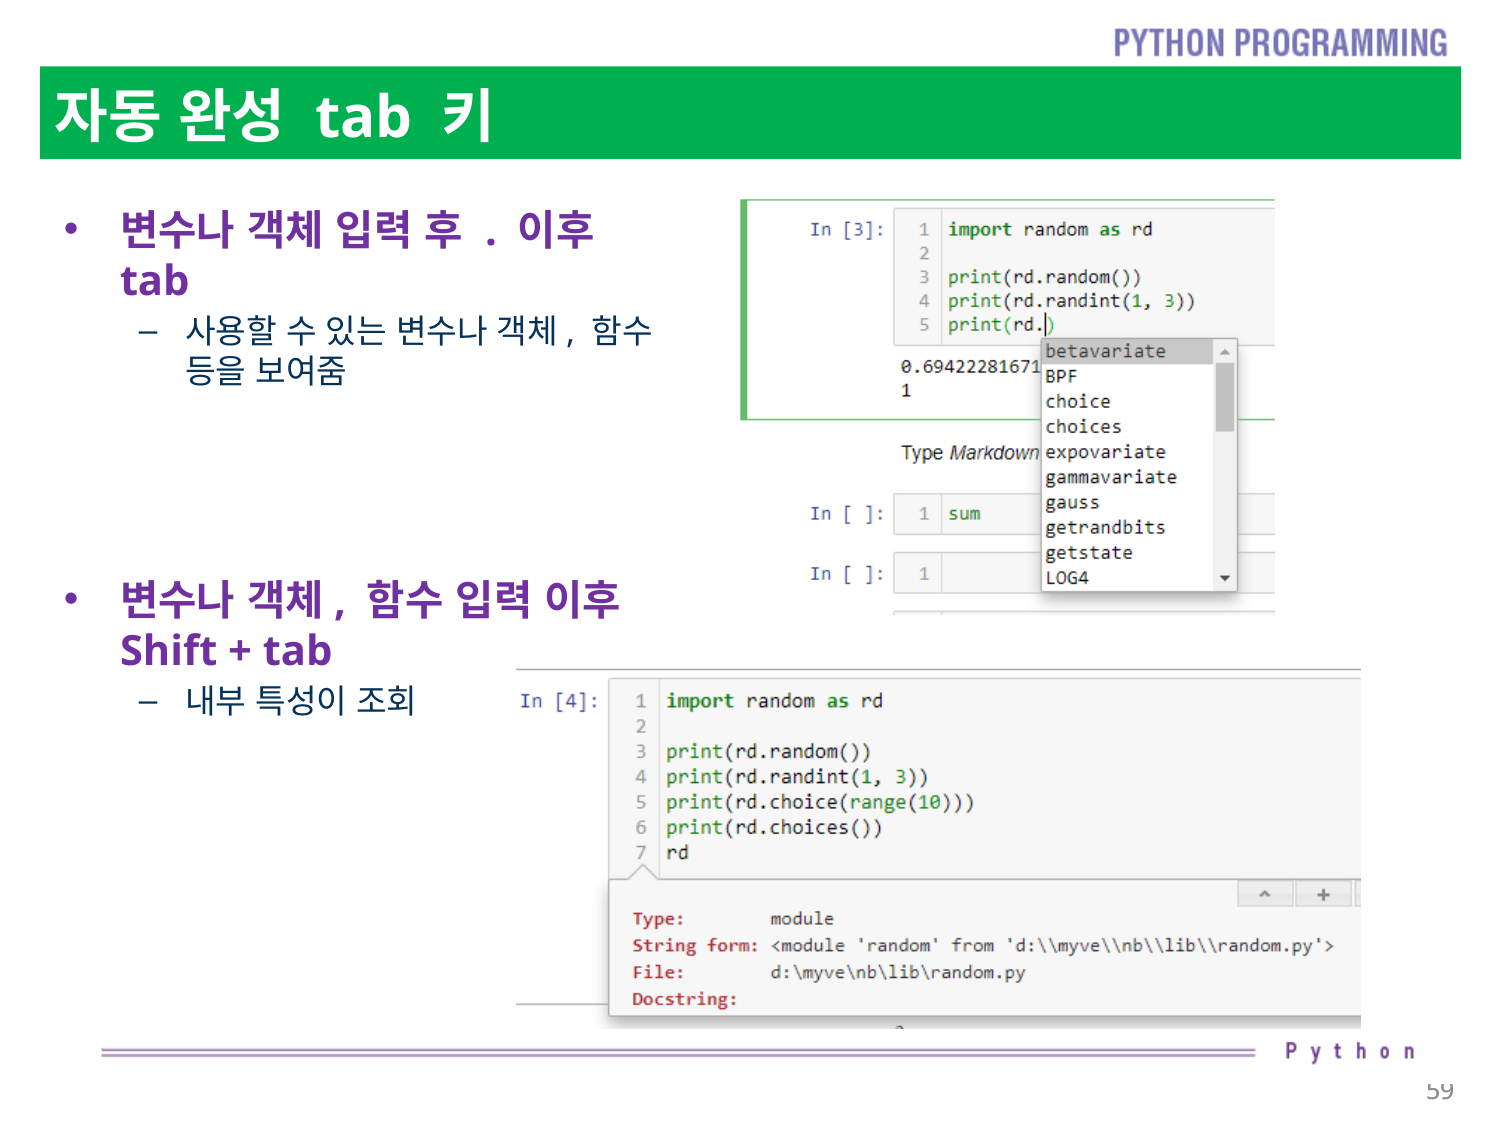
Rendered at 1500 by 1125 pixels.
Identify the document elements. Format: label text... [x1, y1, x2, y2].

picture [1106, 13, 1462, 66]
list 변수나 객체 입력 후 . 이후 tab 사용할 수 있는 변수나 객체, 함수 등을 보여줌 변수나 객체, 함수 입력 이후 Shift + tab 내부 특성이 조회 [48, 195, 679, 1041]
title 자동 완성 tab 키 [39, 76, 1444, 152]
picture [18, 666, 1483, 1084]
slide_number 59 [1119, 1071, 1470, 1112]
picture [732, 190, 1275, 615]
